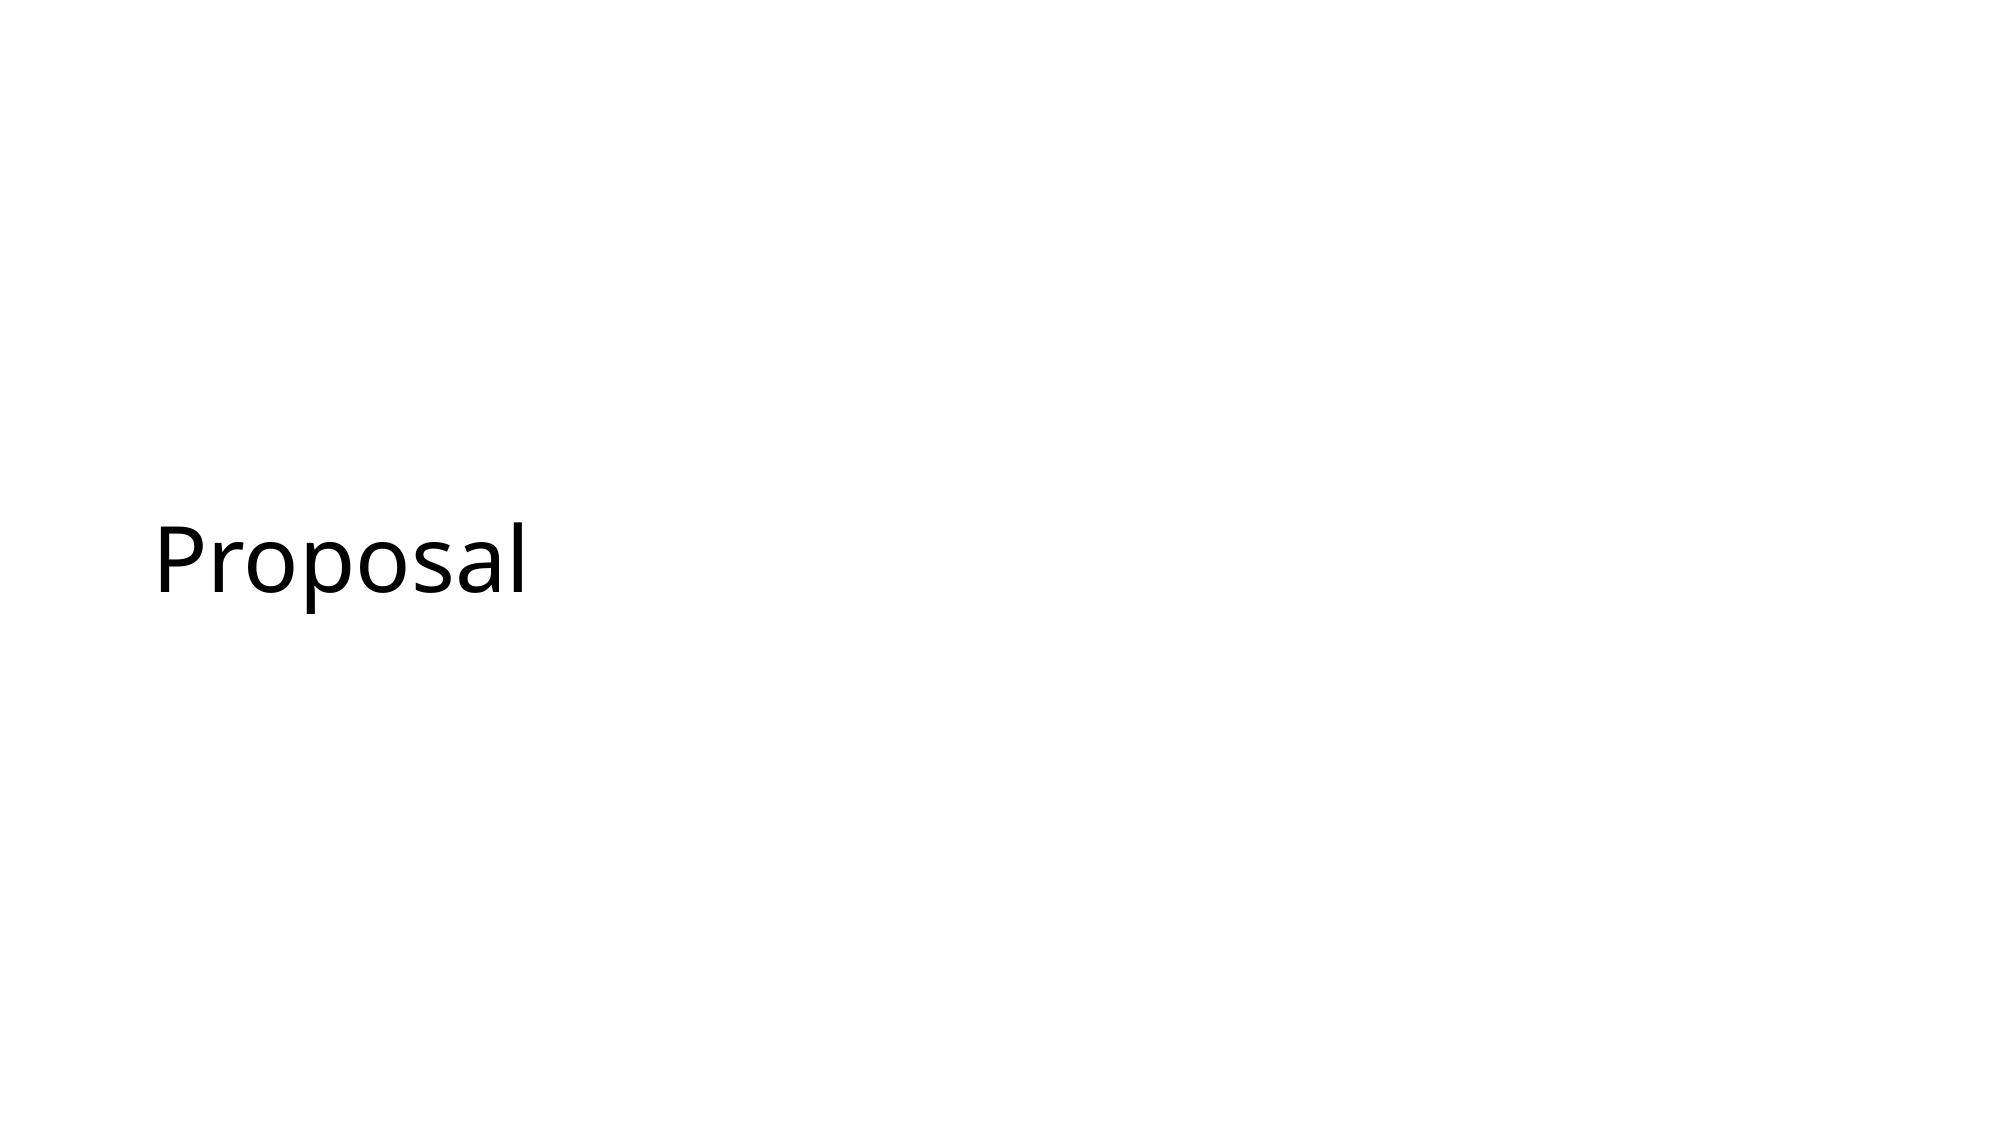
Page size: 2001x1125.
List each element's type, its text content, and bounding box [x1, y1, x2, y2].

title Proposal [137, 453, 1863, 672]
